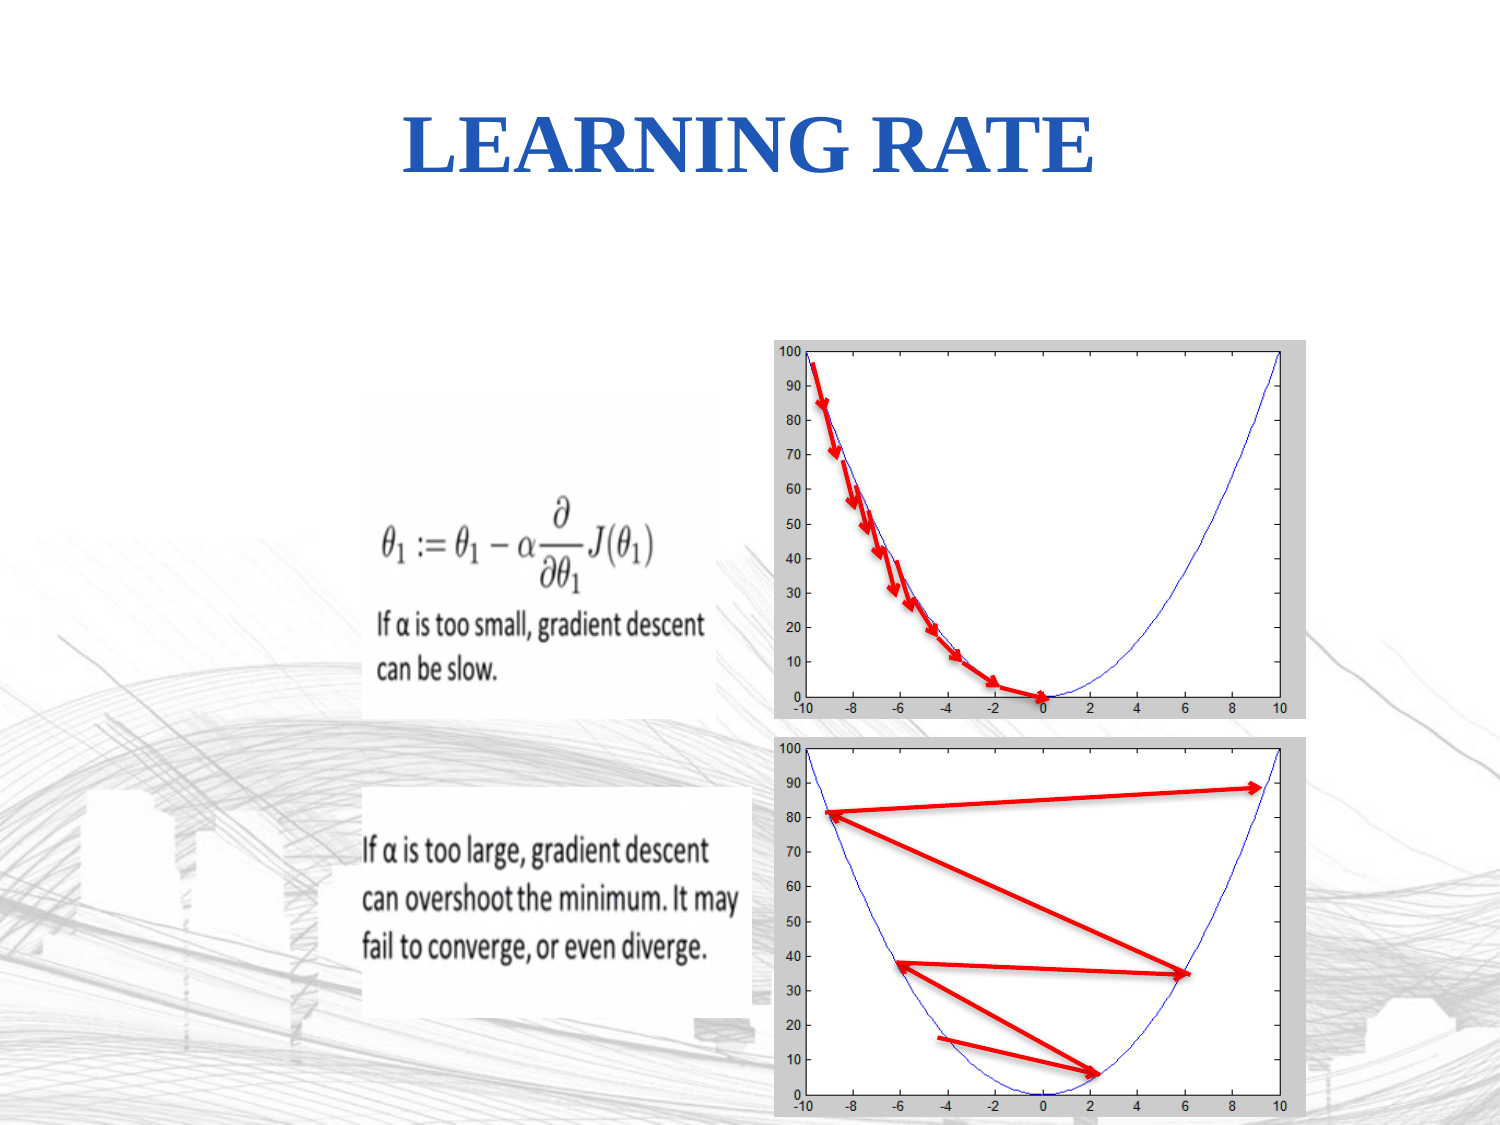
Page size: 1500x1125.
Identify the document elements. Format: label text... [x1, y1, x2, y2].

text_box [812, 362, 826, 413]
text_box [896, 559, 913, 613]
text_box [962, 662, 1001, 688]
title Learning rate [75, 45, 1425, 233]
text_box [883, 547, 897, 599]
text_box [842, 460, 856, 511]
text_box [999, 687, 1051, 701]
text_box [912, 597, 938, 638]
picture [0, 0, 1500, 1125]
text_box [824, 410, 838, 461]
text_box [868, 510, 882, 561]
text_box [824, 787, 1263, 813]
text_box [855, 485, 869, 536]
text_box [827, 821, 1191, 976]
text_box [896, 984, 1101, 1076]
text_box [937, 637, 963, 663]
